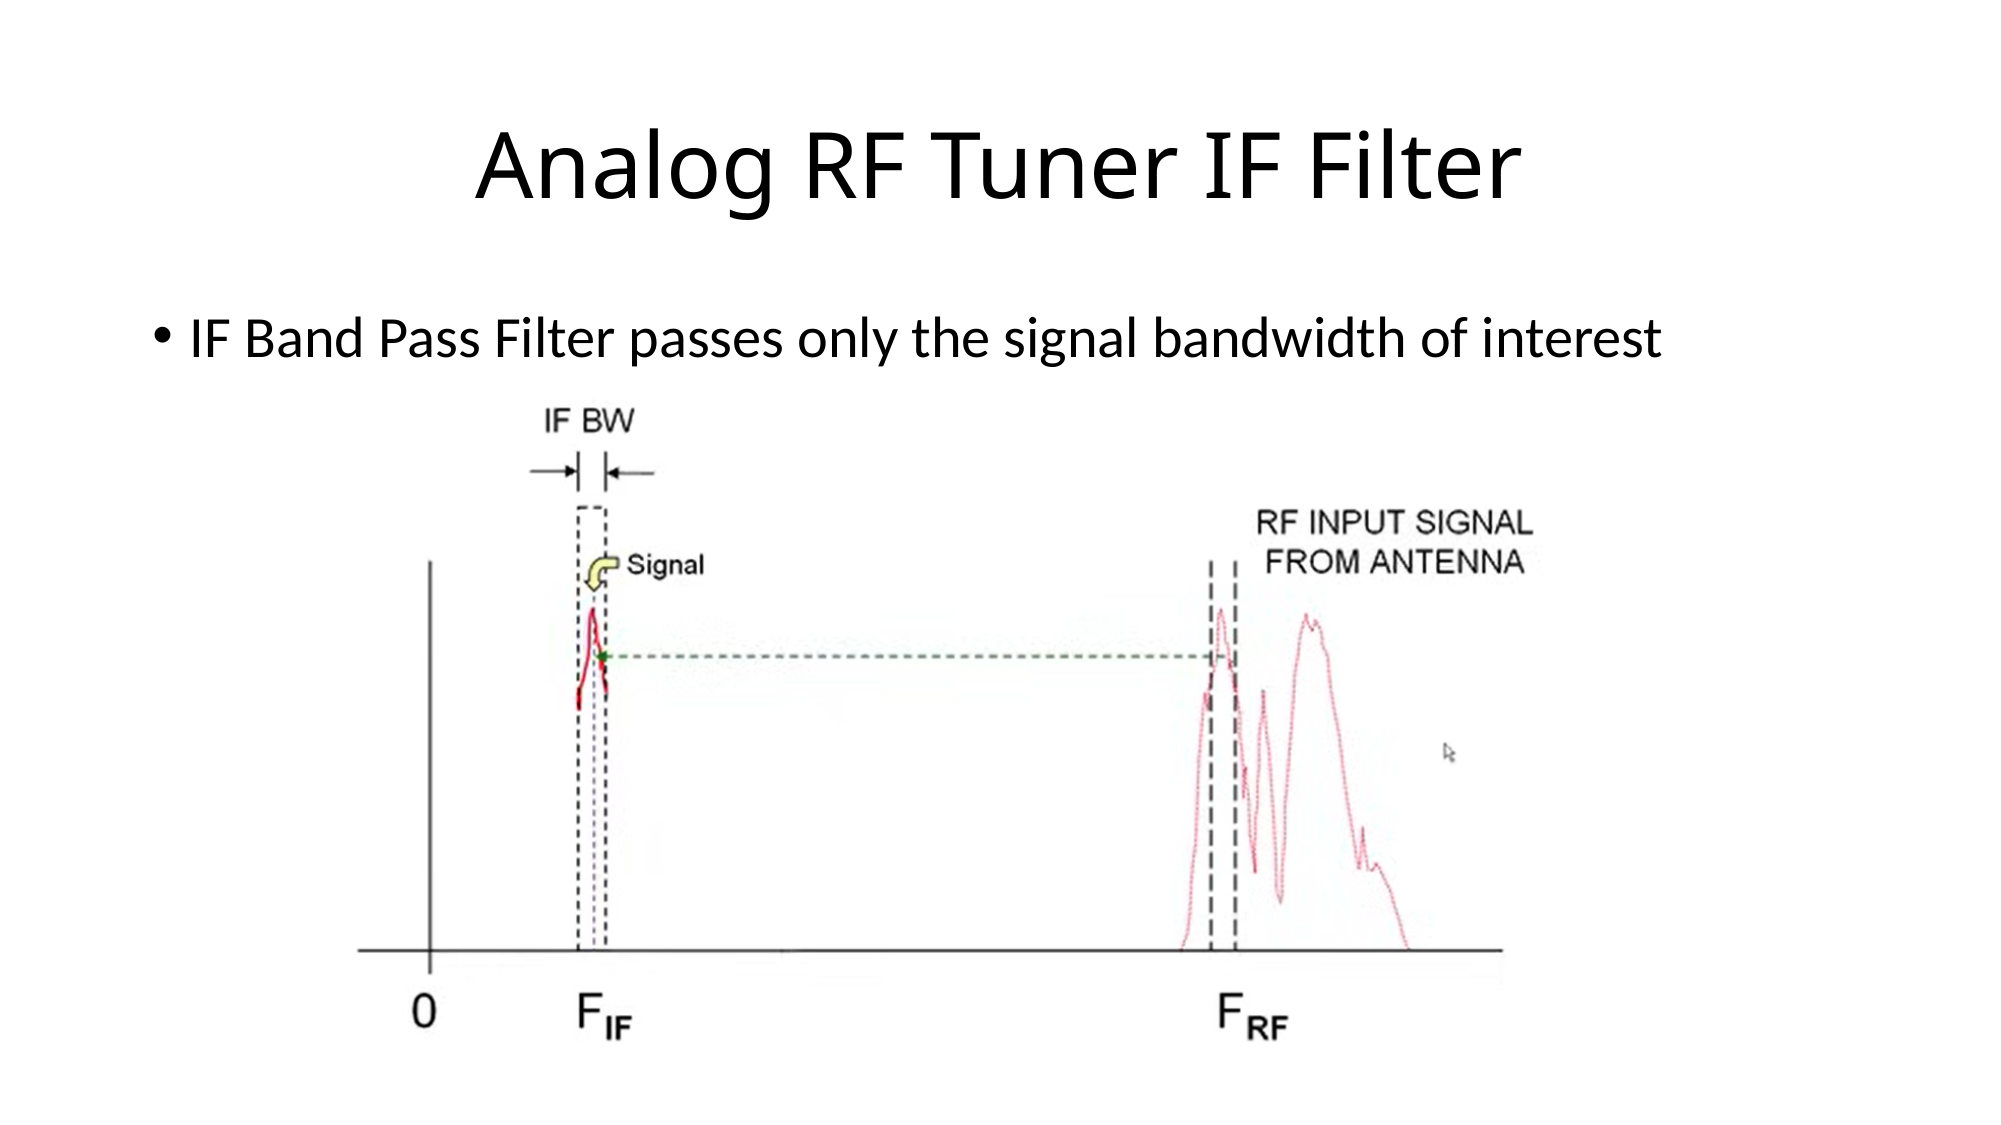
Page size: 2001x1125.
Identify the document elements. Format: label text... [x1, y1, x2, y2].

list IF Band Pass Filter passes only the signal bandwidth of interest [137, 299, 1863, 1014]
picture [335, 398, 1551, 1066]
title Analog RF Tuner IF Filter [137, 59, 1863, 278]
